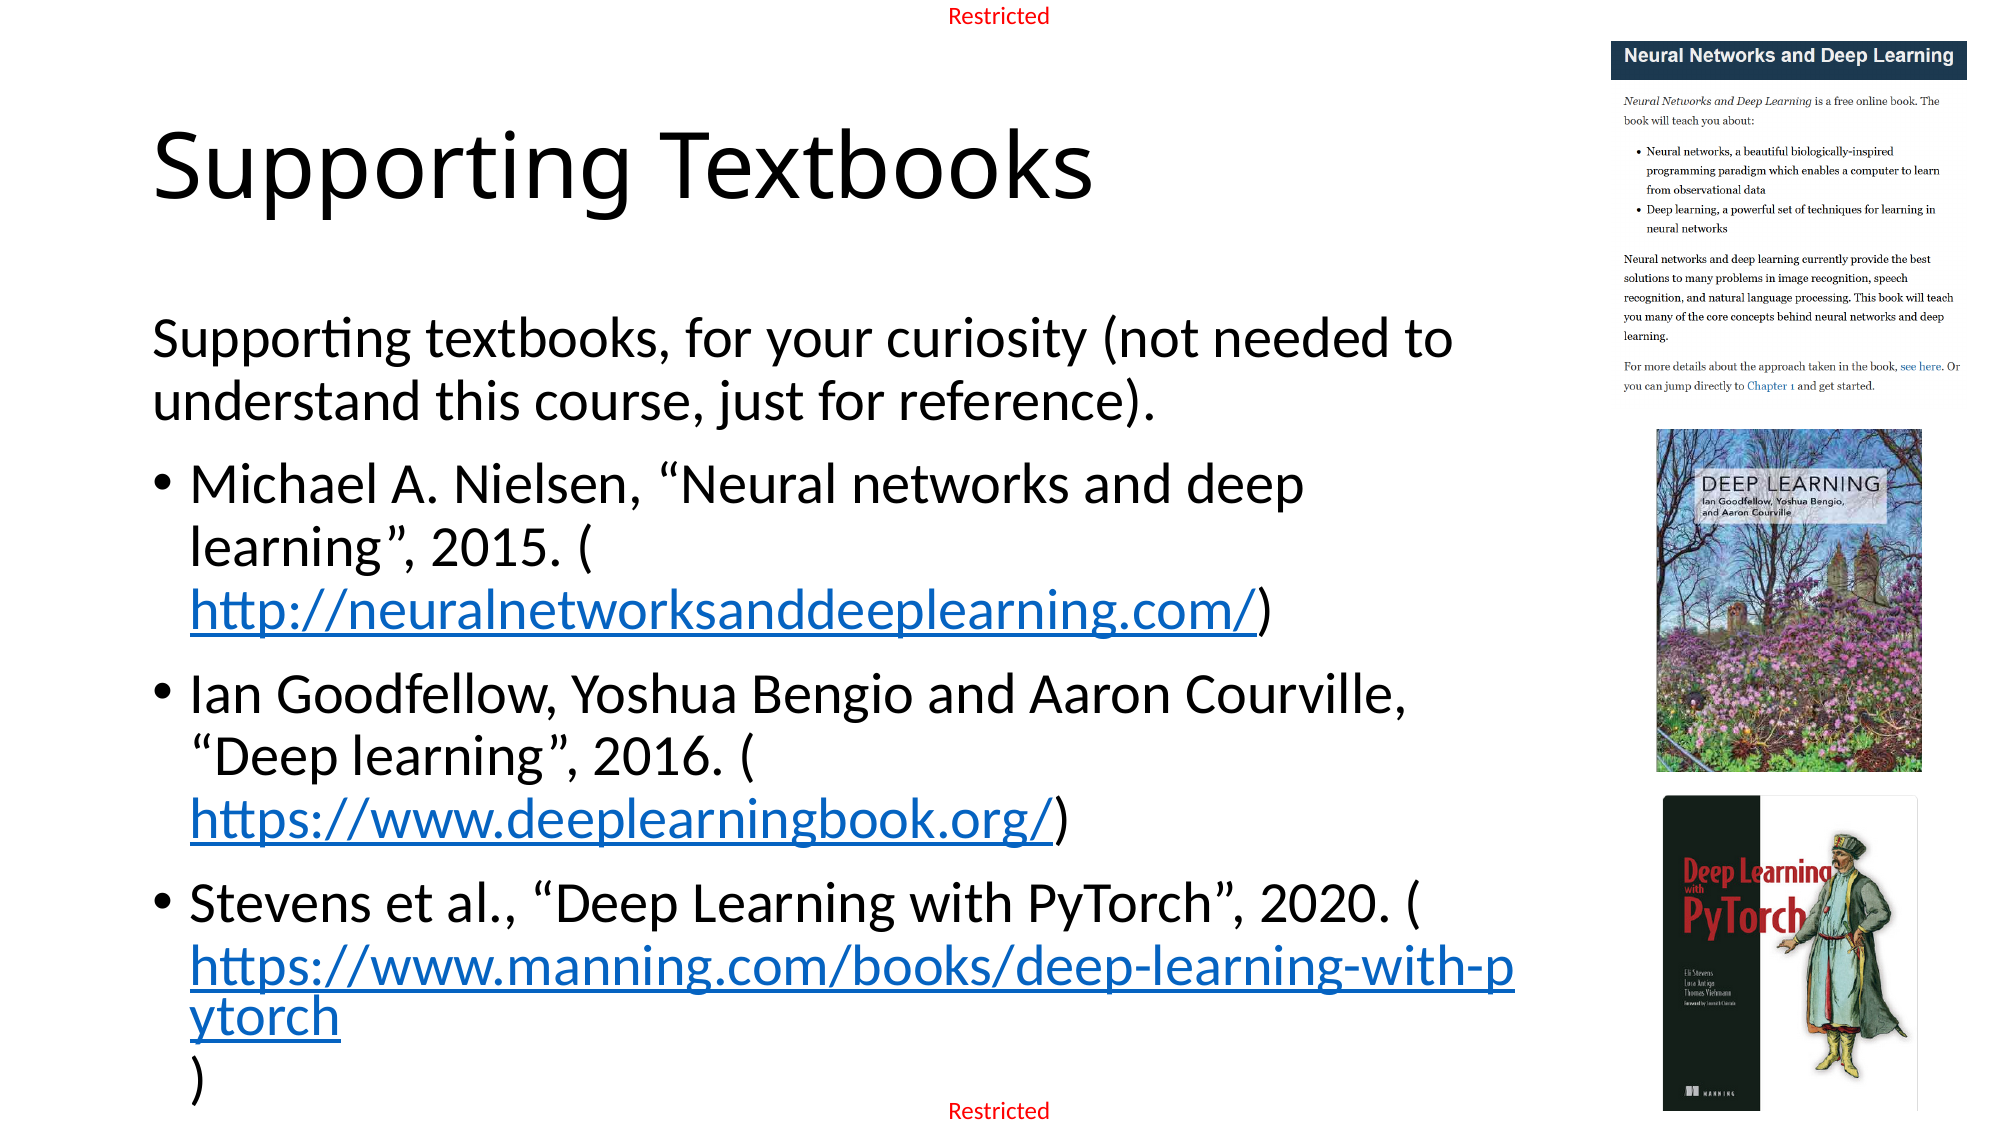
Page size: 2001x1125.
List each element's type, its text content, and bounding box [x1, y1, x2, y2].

list Supporting textbooks, for your curiosity (not needed to understand this course, just for reference). Michael A. Nielsen, “Neural networks and deep learning”, 2015. (http://neuralnetworksanddeeplearning.com/) Ian Goodfellow, Yoshua Bengio and Aaron Courville, “Deep learning”, 2016. (https://www.deeplearningbook.org/) Stevens et al., “Deep Learning with PyTorch”, 2020. (https://www.manning.com/books/deep-learning-with-pytorch) [137, 299, 1549, 1125]
title Supporting Textbooks [137, 59, 1611, 278]
picture [1656, 792, 1922, 1111]
picture [1611, 41, 1967, 409]
picture [1656, 429, 1922, 772]
